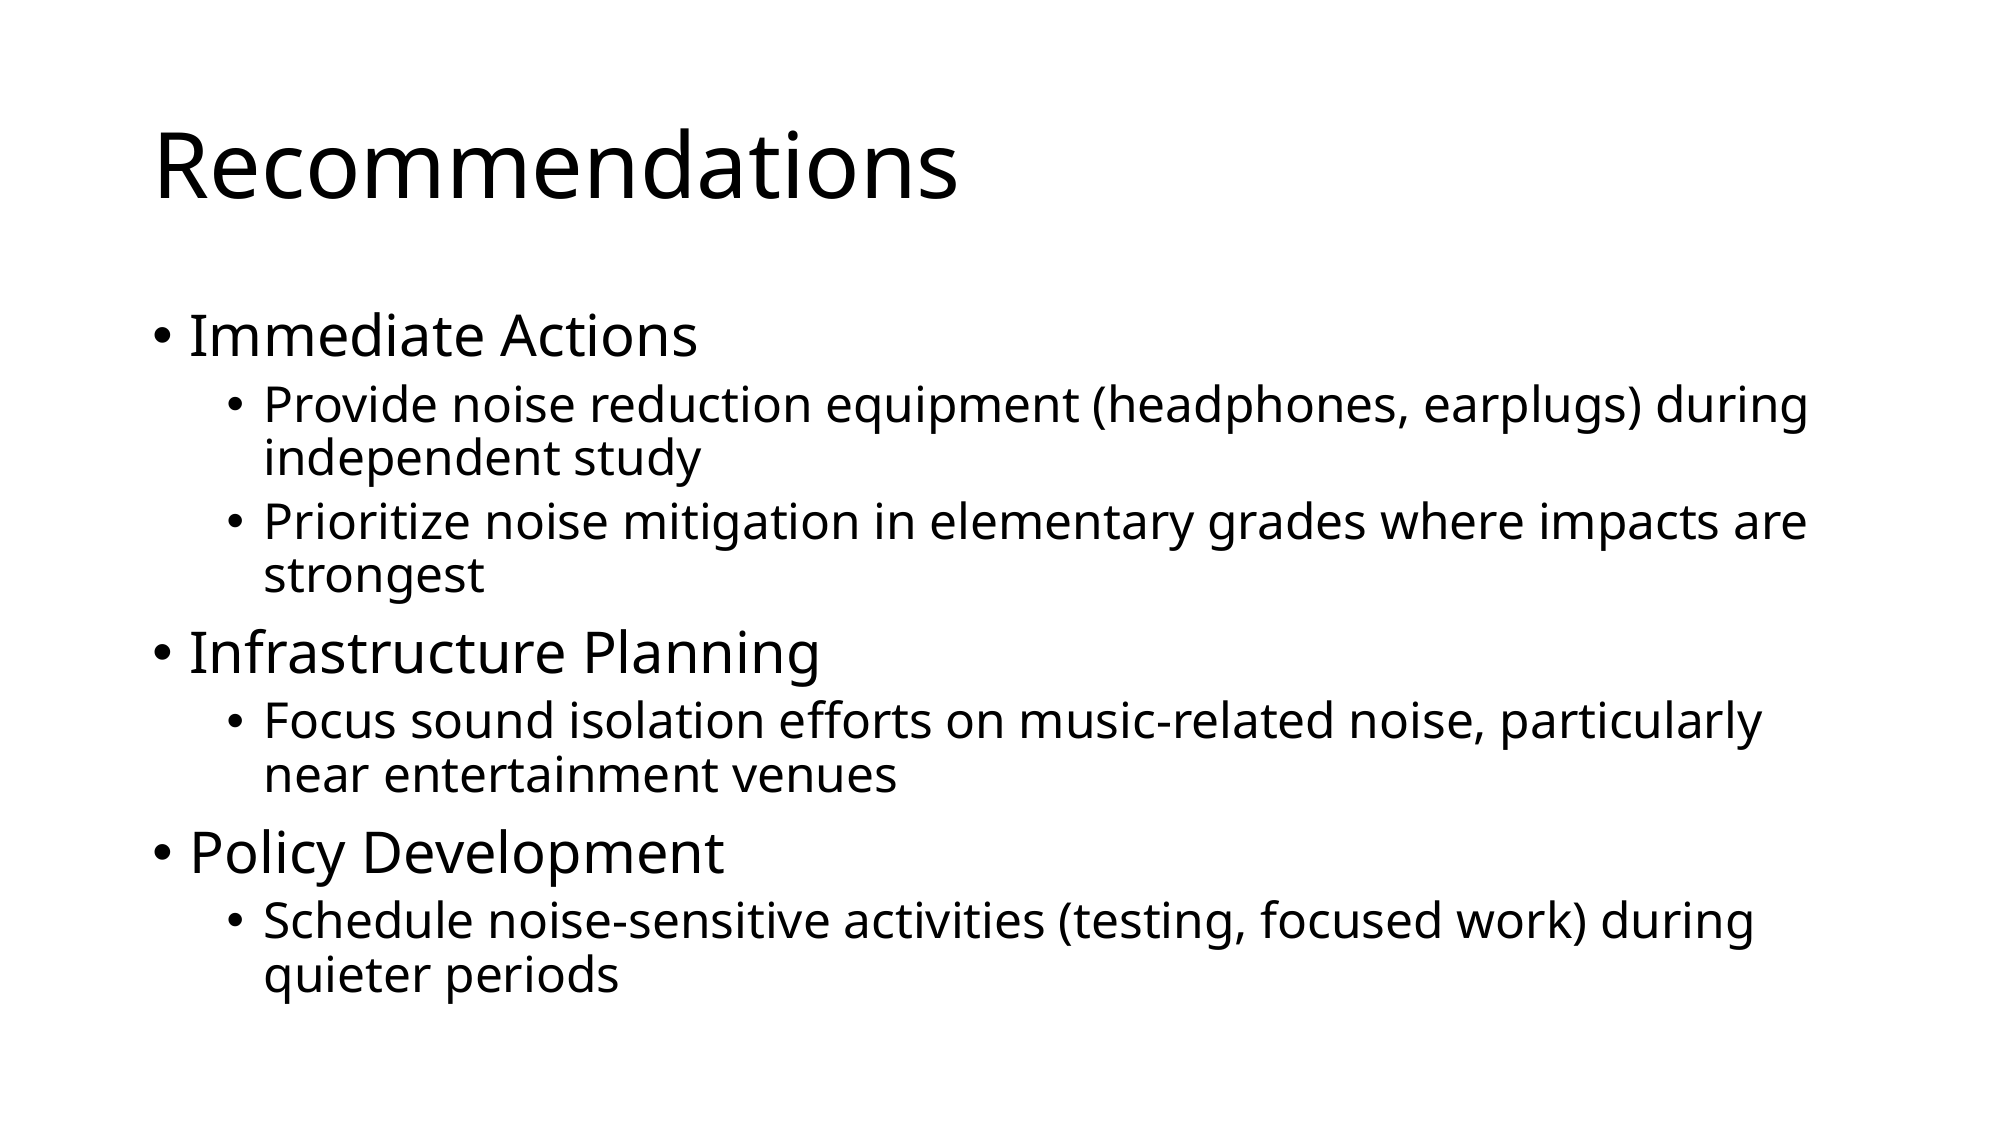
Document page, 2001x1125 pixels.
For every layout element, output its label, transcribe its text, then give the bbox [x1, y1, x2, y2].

list Immediate Actions Provide noise reduction equipment (headphones, earplugs) during independent study Prioritize noise mitigation in elementary grades where impacts are strongest Infrastructure Planning Focus sound isolation efforts on music-related noise, particularly near entertainment venues Policy Development Schedule noise-sensitive activities (testing, focused work) during quieter periods [137, 299, 1863, 1014]
title Recommendations [137, 59, 1863, 278]
